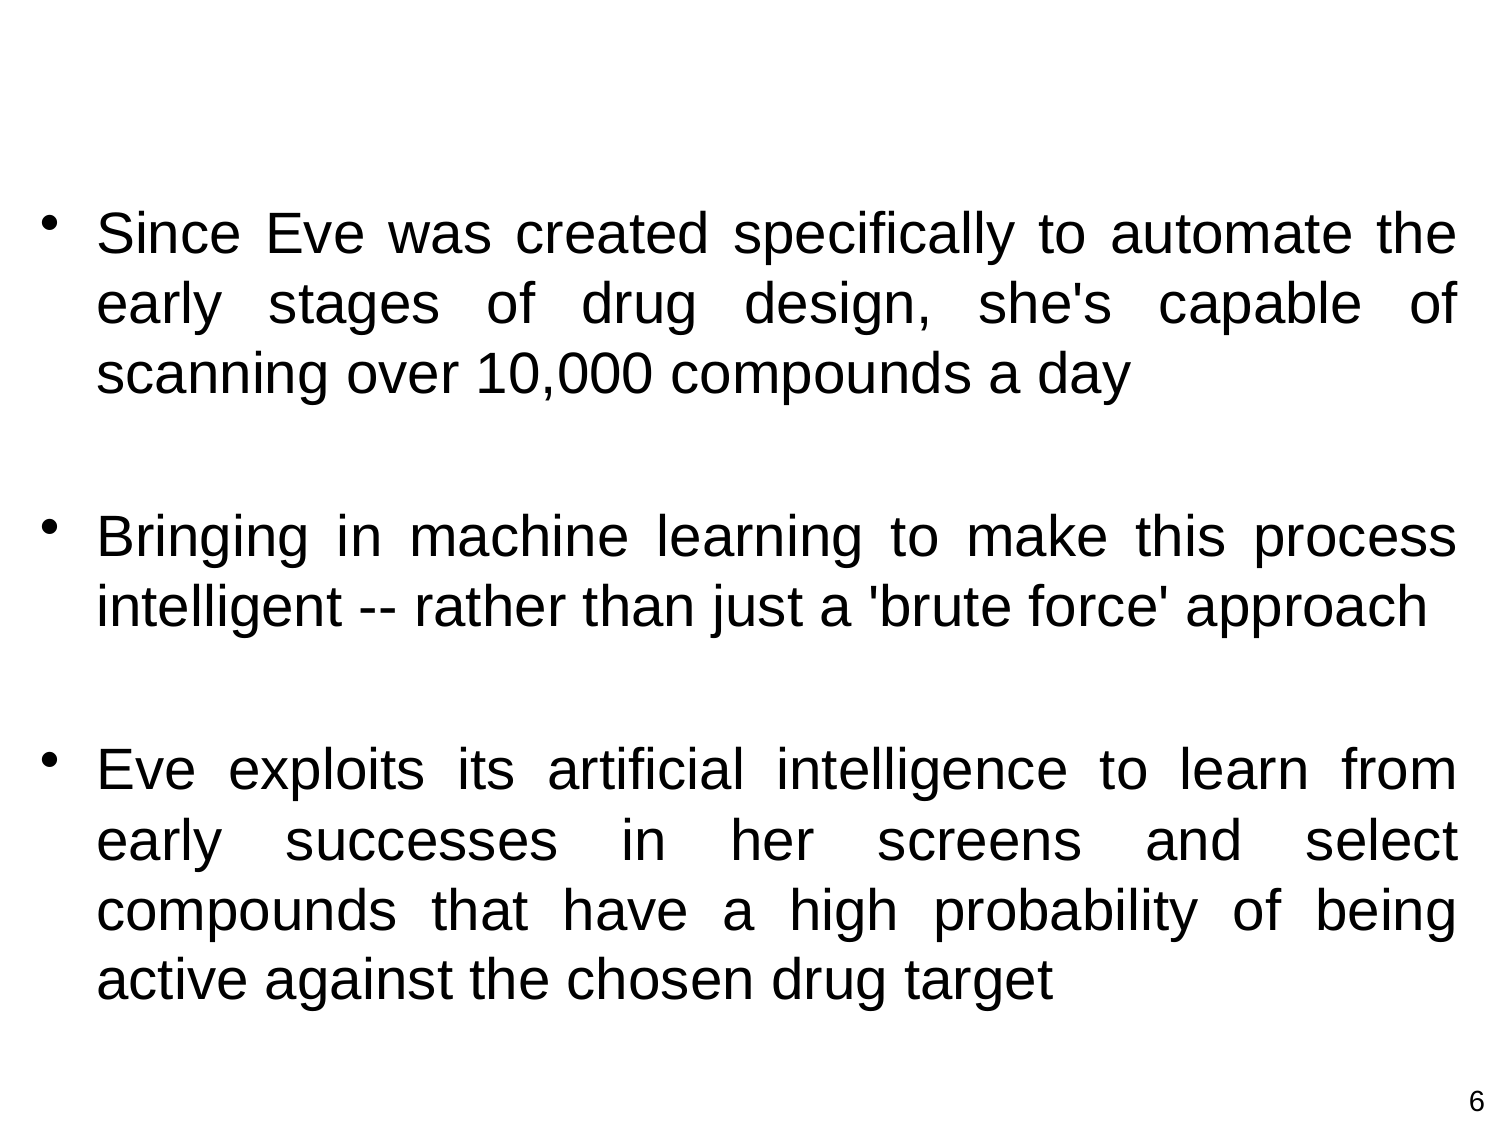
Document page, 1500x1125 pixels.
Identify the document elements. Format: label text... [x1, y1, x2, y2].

slide_number 6 [1424, 1074, 1500, 1125]
list Since Eve was created specifically to automate the early stages of drug design, she's capable of scanning over 10,000 compounds a day Bringing in machine learning to make this process intelligent -- rather than just a 'brute force' approach Eve exploits its artificial intelligence to learn from early successes in her screens and select compounds that have a high probability of being active against the chosen drug target [24, 187, 1476, 1063]
